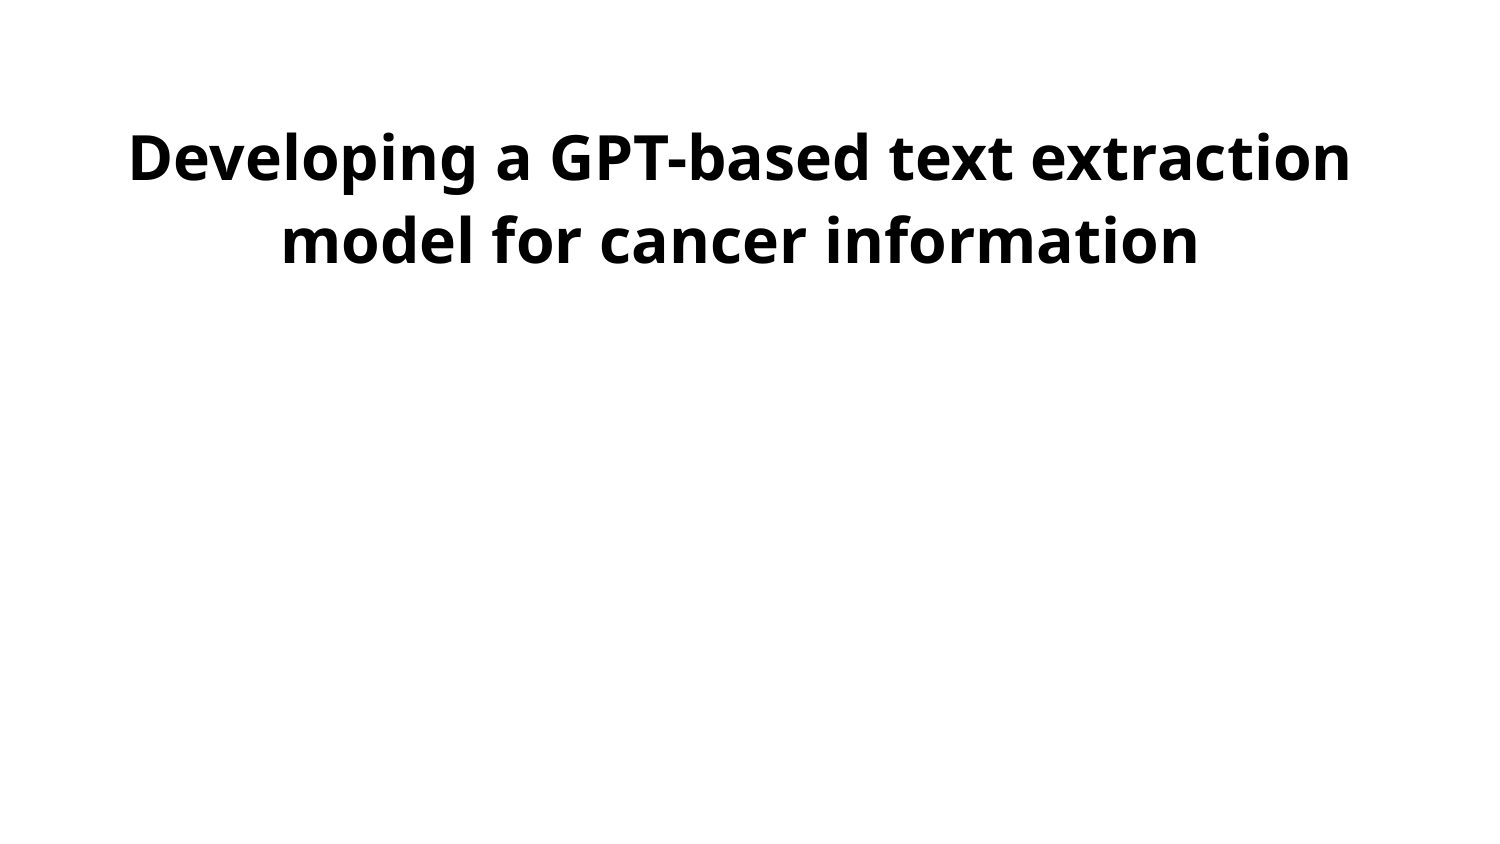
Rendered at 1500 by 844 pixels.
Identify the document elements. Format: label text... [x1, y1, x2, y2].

text_box Developing a GPT-based text extraction model for cancer information [38, 110, 1444, 282]
